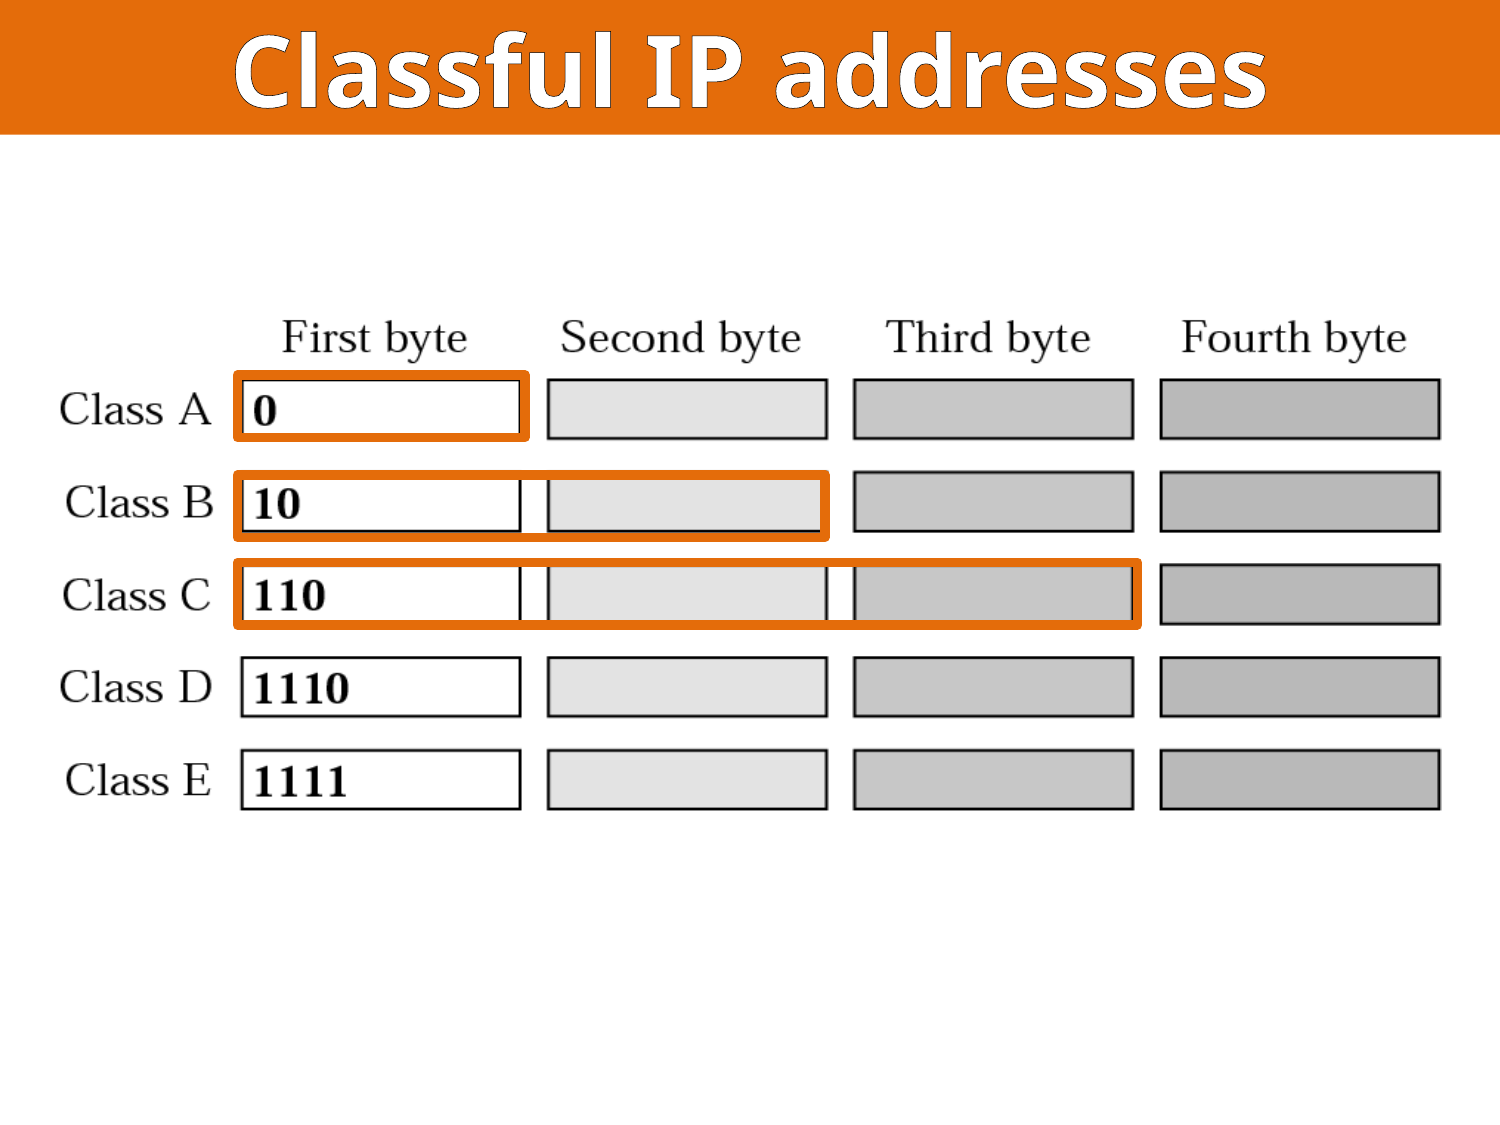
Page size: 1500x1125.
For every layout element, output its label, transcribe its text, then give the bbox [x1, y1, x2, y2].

text_box Classful IP addresses [0, 0, 1500, 135]
picture [58, 312, 1442, 812]
